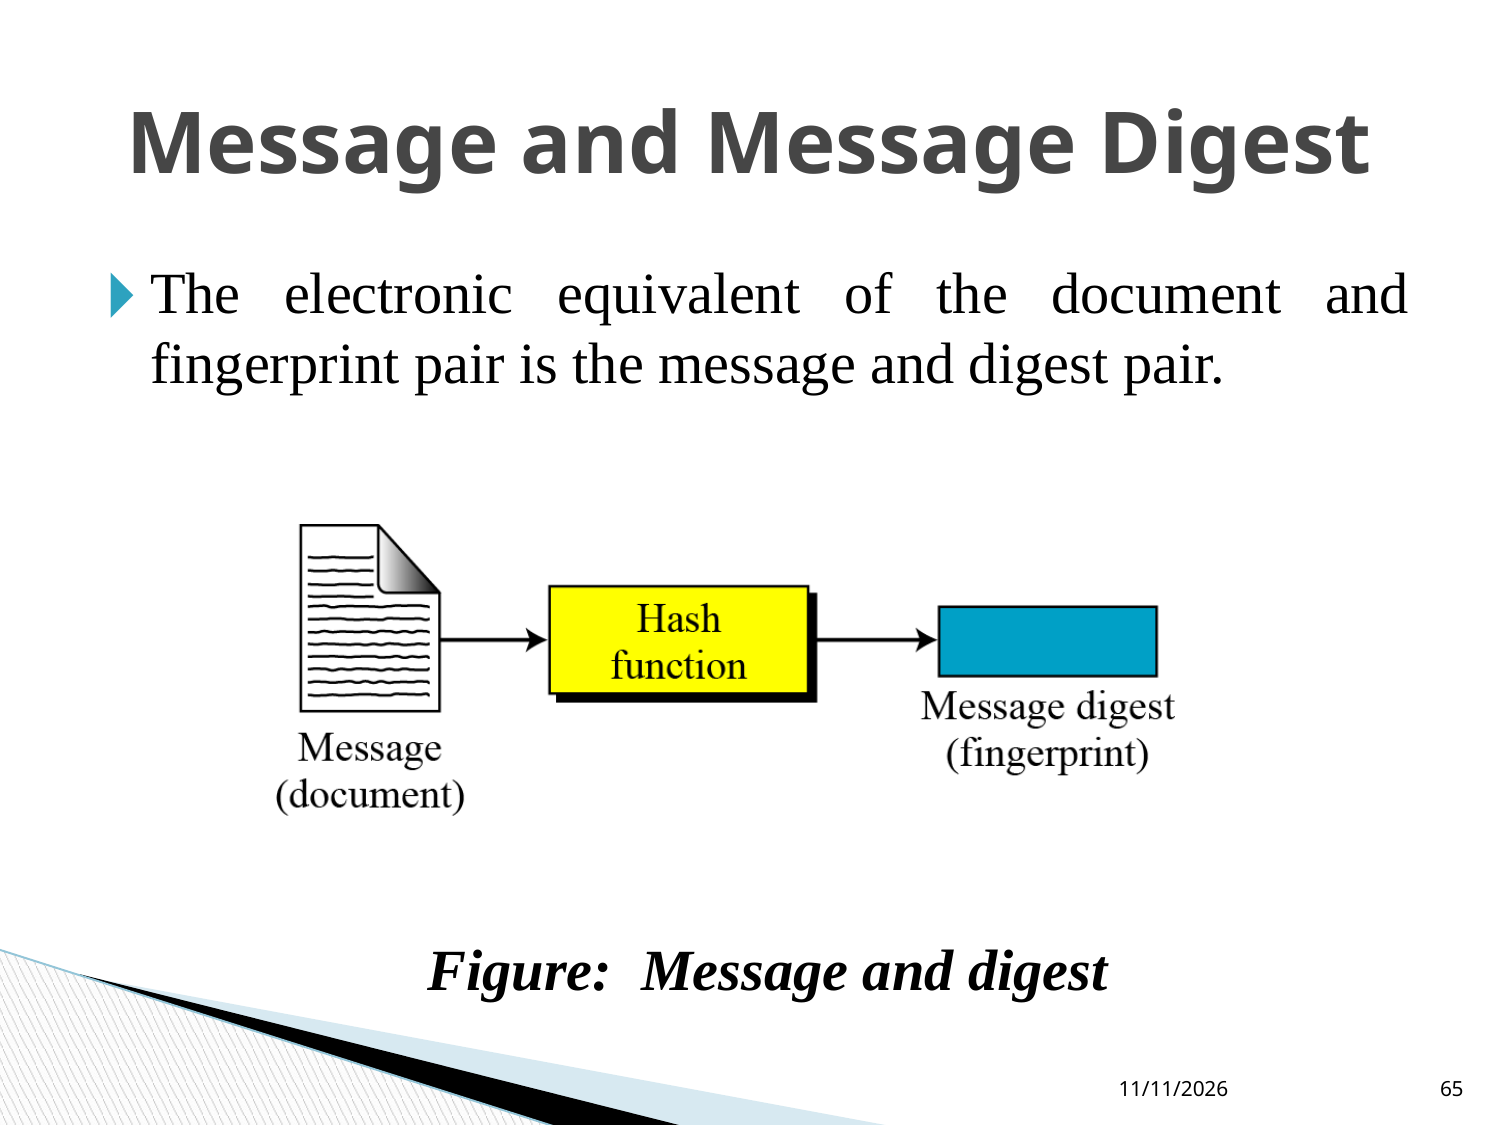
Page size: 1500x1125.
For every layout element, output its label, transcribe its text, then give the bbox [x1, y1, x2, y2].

list The electronic equivalent of the document and fingerprint pair is the message and digest pair. [75, 237, 1425, 413]
slide_number 65 [1418, 1051, 1479, 1112]
title Message and Message Digest [75, 45, 1425, 233]
picture [274, 524, 1175, 820]
text_box Figure: Message and digest [412, 924, 1129, 1010]
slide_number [1103, 1051, 1418, 1112]
